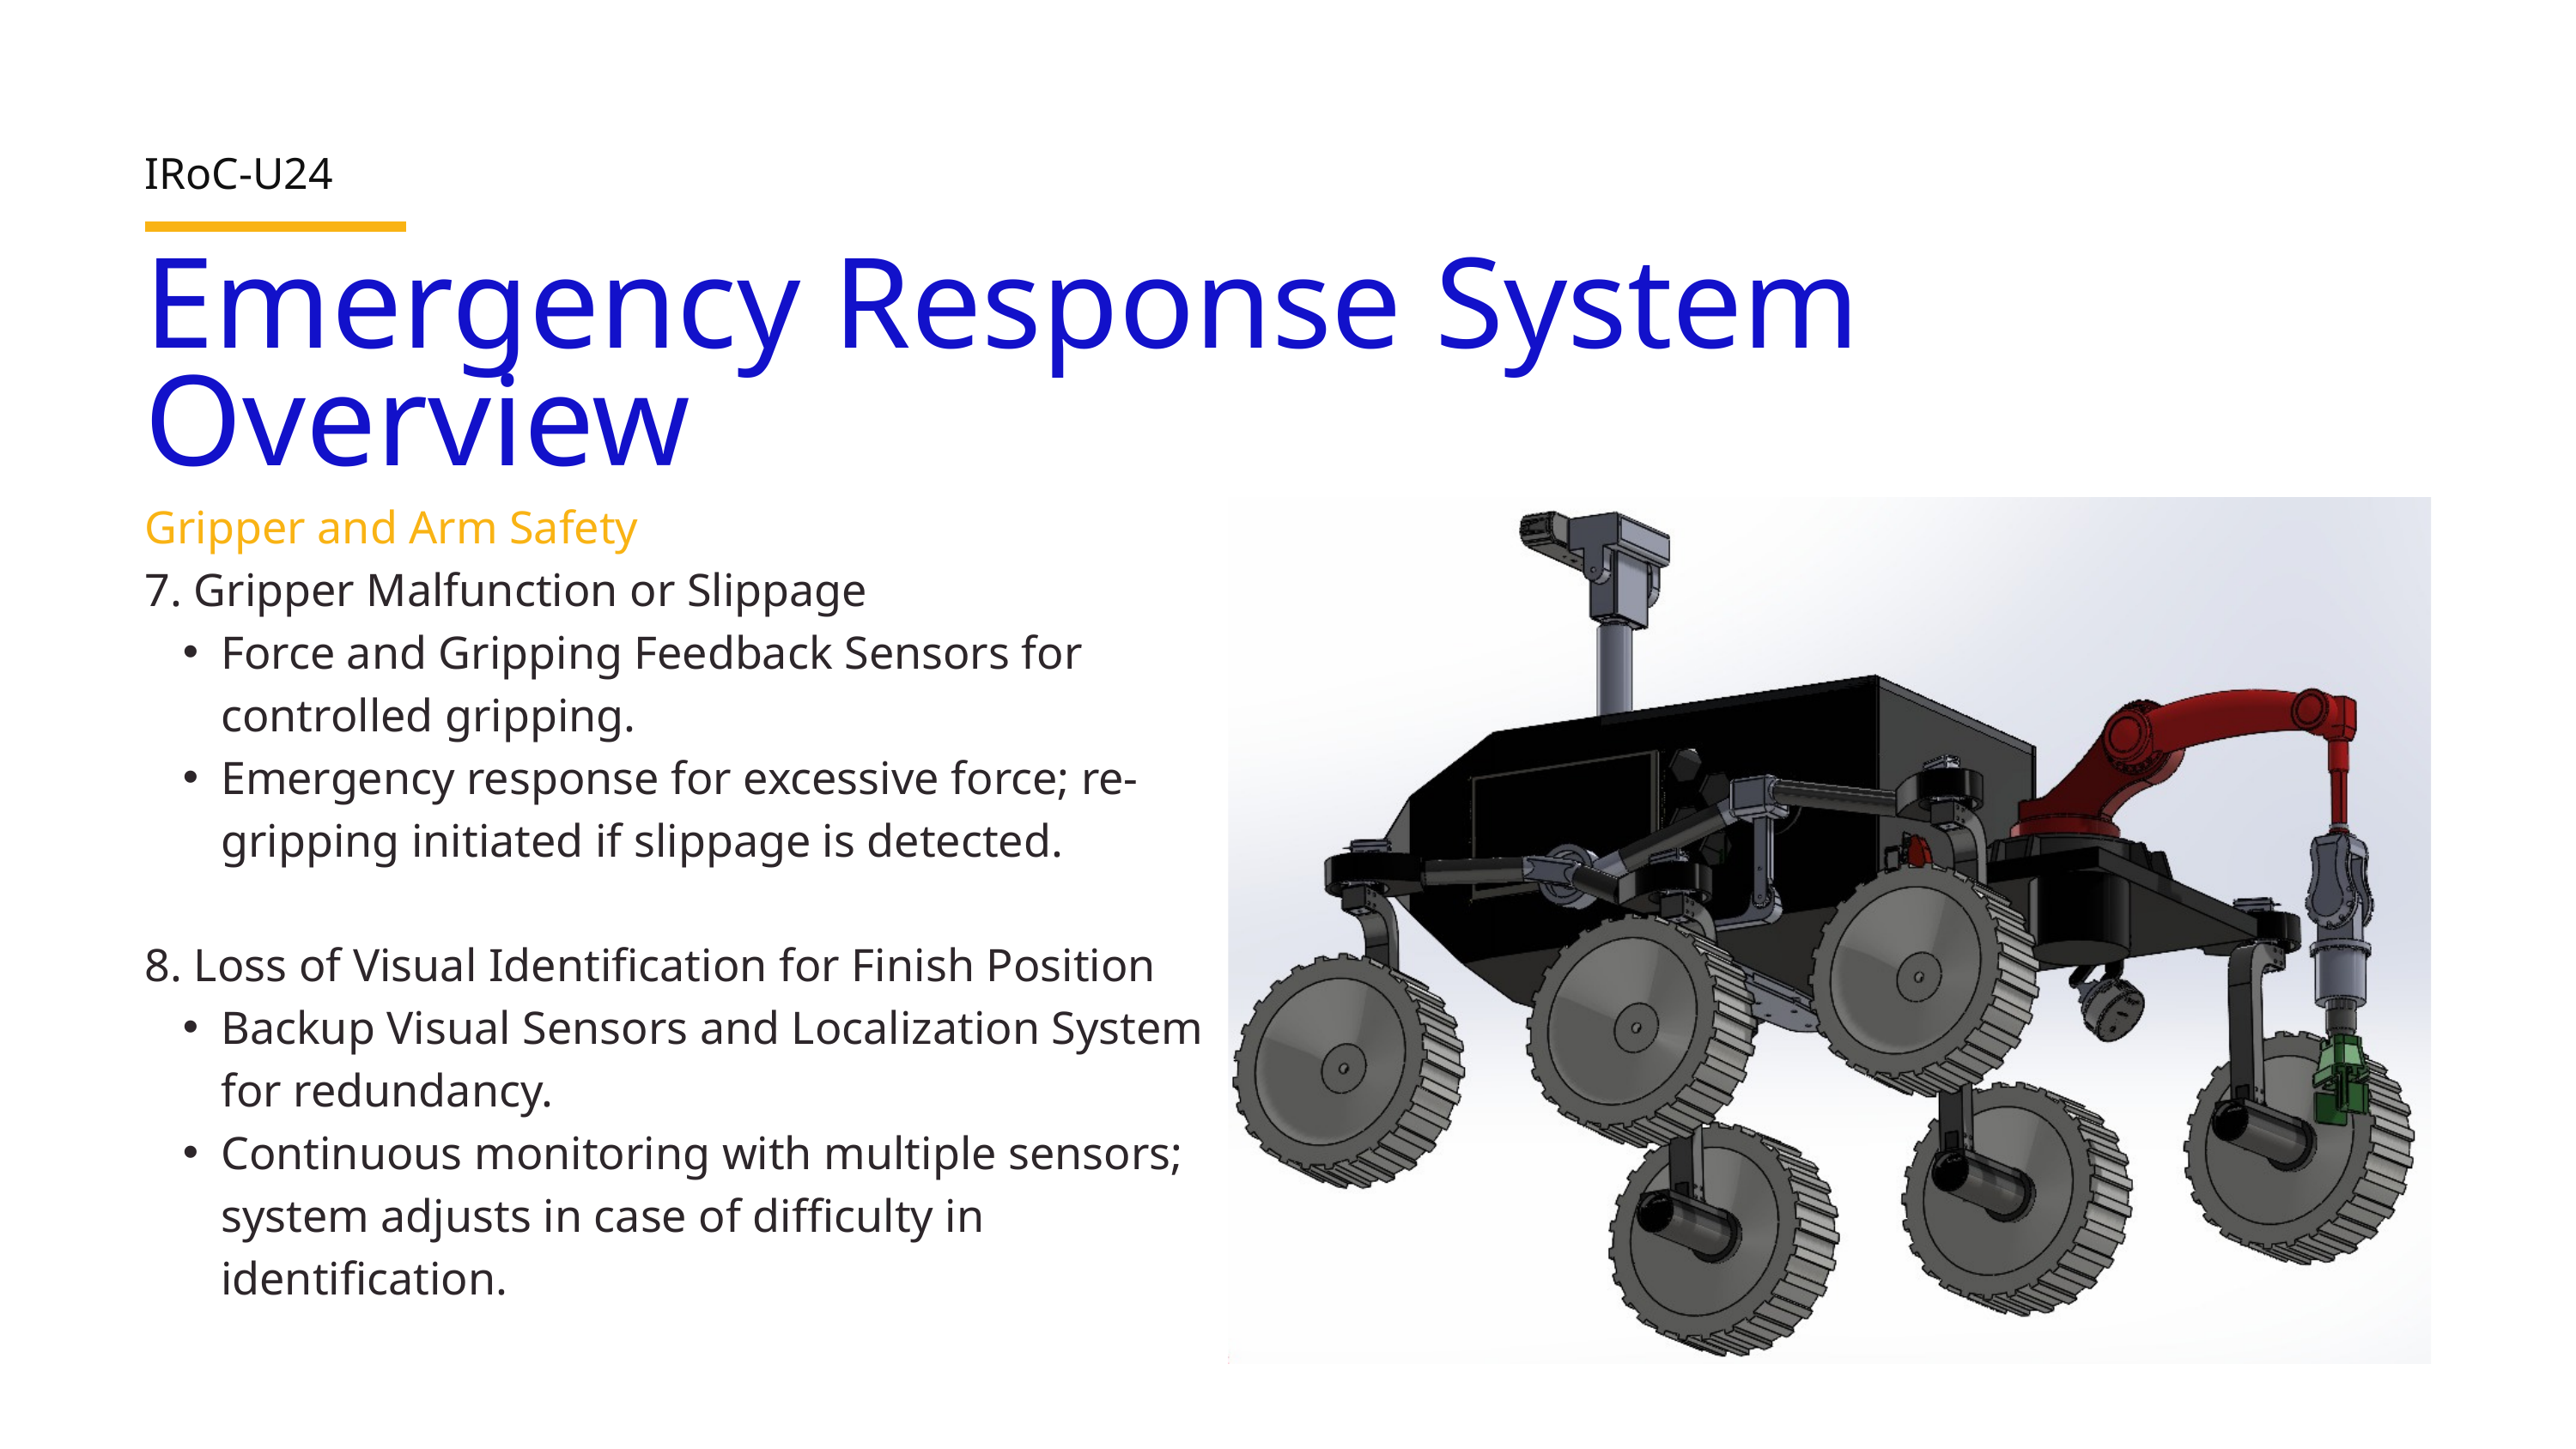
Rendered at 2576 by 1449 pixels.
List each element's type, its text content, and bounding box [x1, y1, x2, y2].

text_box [144, 221, 407, 232]
text_box [1229, 497, 2432, 1364]
text_box Gripper and Arm Safety 7. Gripper Malfunction or Slippage Force and Gripping Feedback Sensors for controlled gripping. Emergency response for excessive force; re-gripping initiated if slippage is detected. 8. Loss of Visual Identification for Finish Position Backup Visual Sensors and Localization System for redundancy. Continuous monitoring with multiple sensors; system adjusts in case of difficulty in identification. [144, 490, 1229, 1429]
text_box IRoC-U24 [144, 137, 637, 198]
text_box Emergency Response System Overview [144, 255, 2432, 491]
